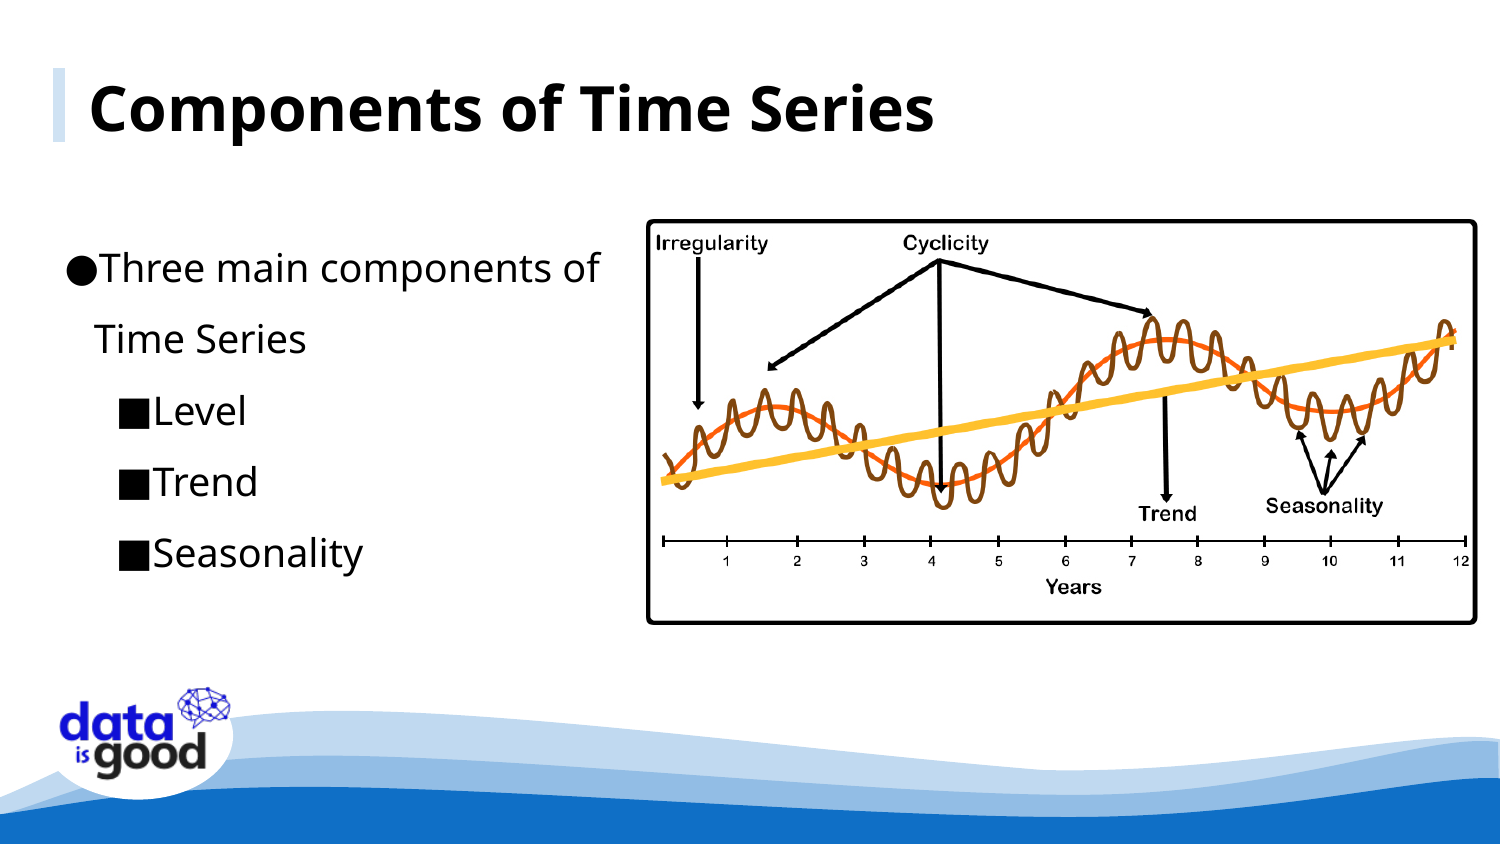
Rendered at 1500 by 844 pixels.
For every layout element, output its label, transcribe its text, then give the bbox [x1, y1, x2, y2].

text_box Three main components of Time Series Level Trend Seasonality [58, 213, 616, 578]
text_box Components of Time Series [83, 62, 1373, 148]
picture [640, 213, 1485, 631]
picture [58, 685, 231, 804]
